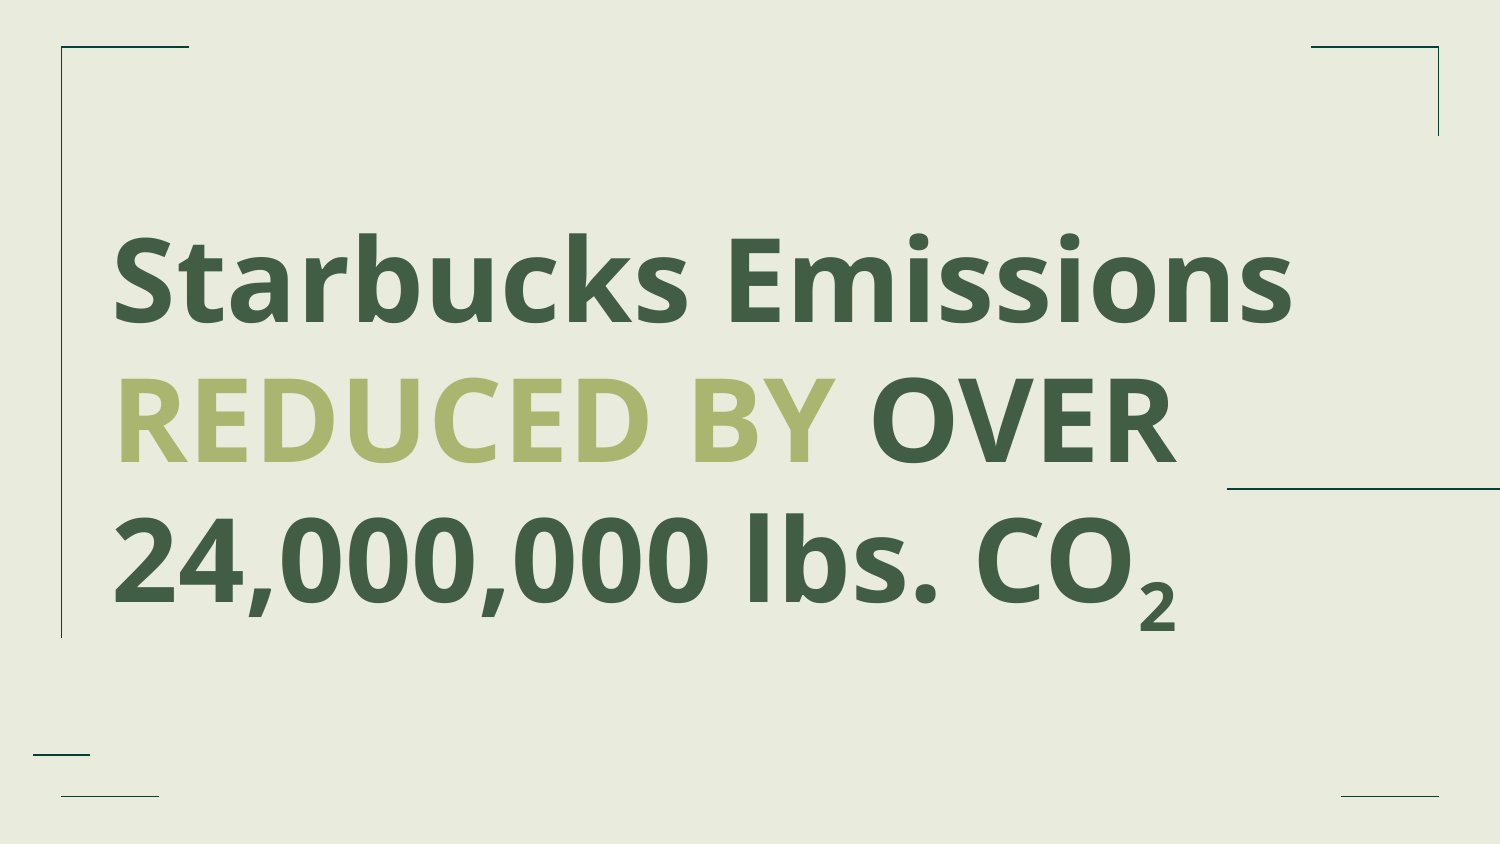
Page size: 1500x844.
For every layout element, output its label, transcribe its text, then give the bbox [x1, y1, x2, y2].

title Starbucks Emissions REDUCED BY OVER 24,000,000 lbs. CO2 [96, 183, 1404, 661]
